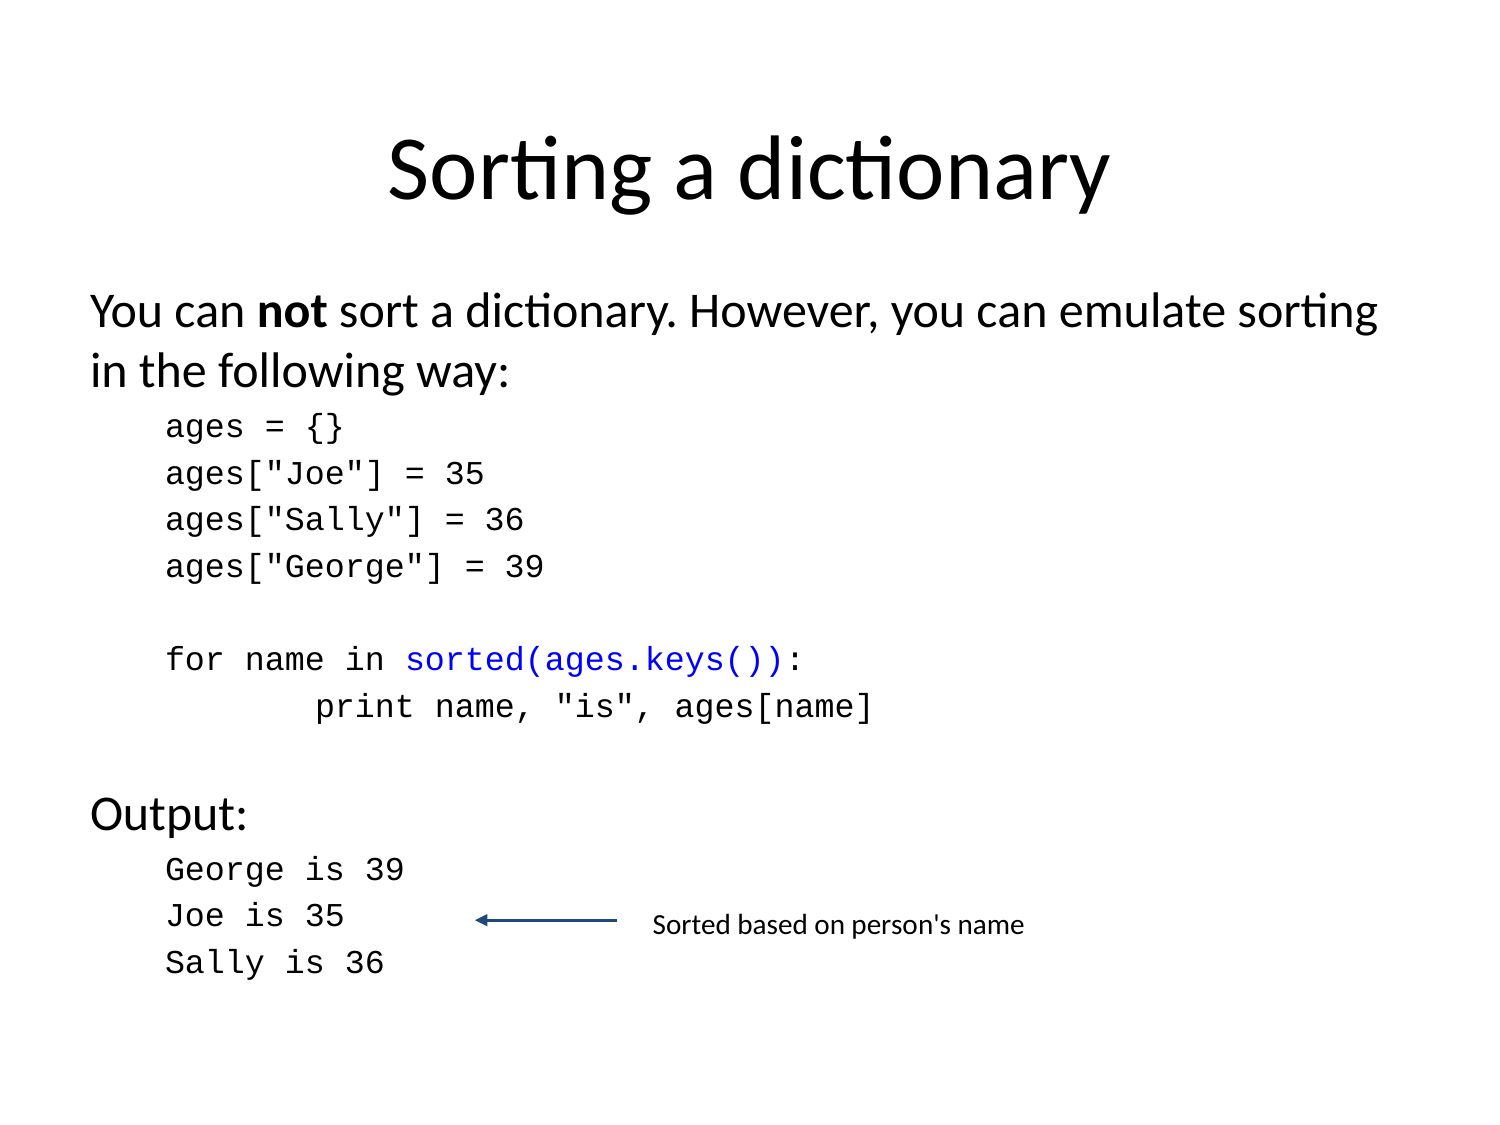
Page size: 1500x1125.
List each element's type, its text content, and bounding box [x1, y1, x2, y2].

list You can not sort a dictionary. However, you can emulate sorting in the following way: ages = {} ages["Joe"] = 35 ages["Sally"] = 36 ages["George"] = 39 for name in sorted(ages.keys()): print name, "is", ages[name] Output: George is 39 Joe is 35 Sally is 36 [75, 262, 1425, 1005]
title Sorting a dictionary [75, 45, 1425, 233]
text_box Sorted based on person's name [637, 890, 1053, 950]
